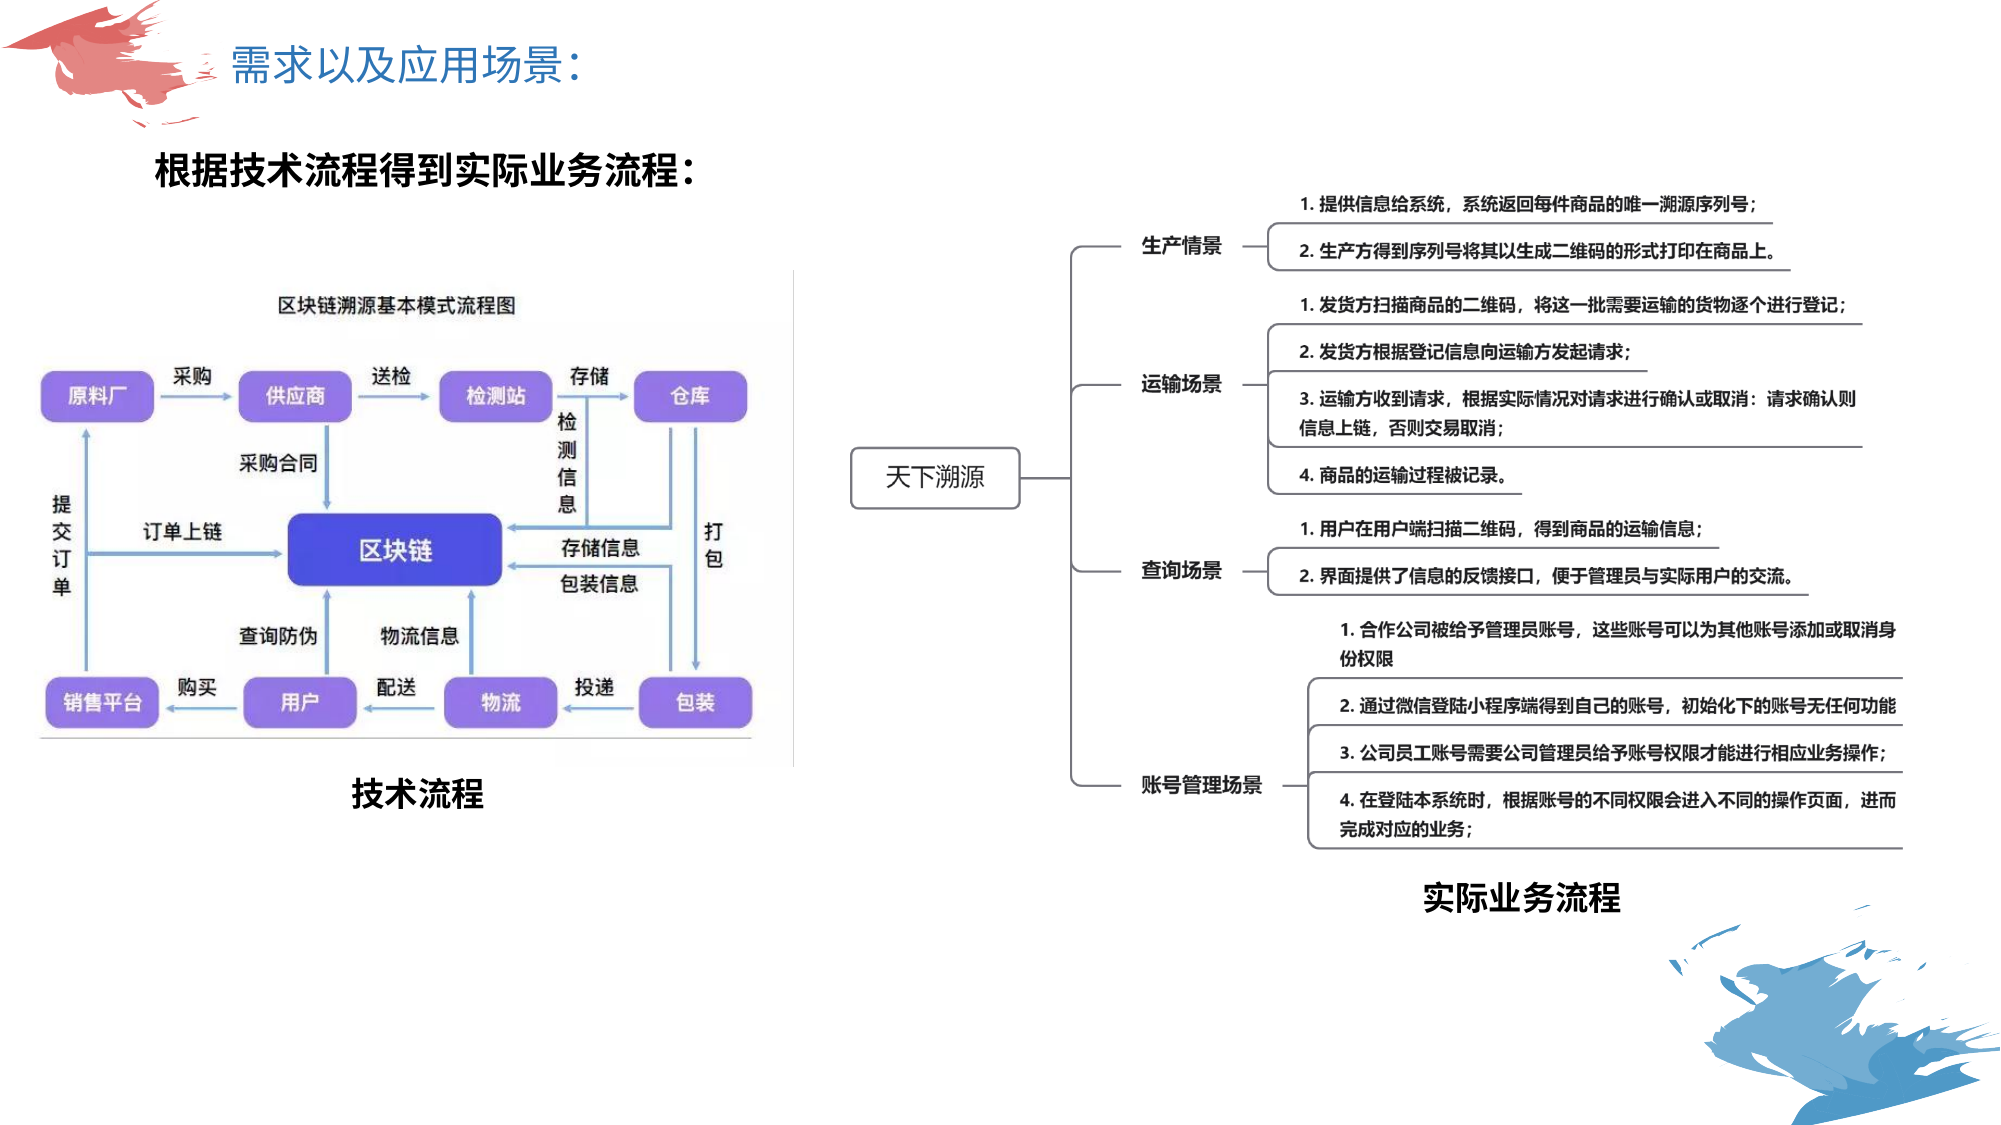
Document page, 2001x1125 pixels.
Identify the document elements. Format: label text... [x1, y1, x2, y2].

text_box 需求以及应用场景： [224, 30, 672, 96]
picture [0, 132, 2000, 1125]
text_box 技术流程 [204, 767, 633, 821]
text_box 实际业务流程 [1308, 905, 1668, 925]
text_box 根据技术流程得到实际业务流程： [139, 139, 794, 200]
picture [0, 0, 224, 128]
